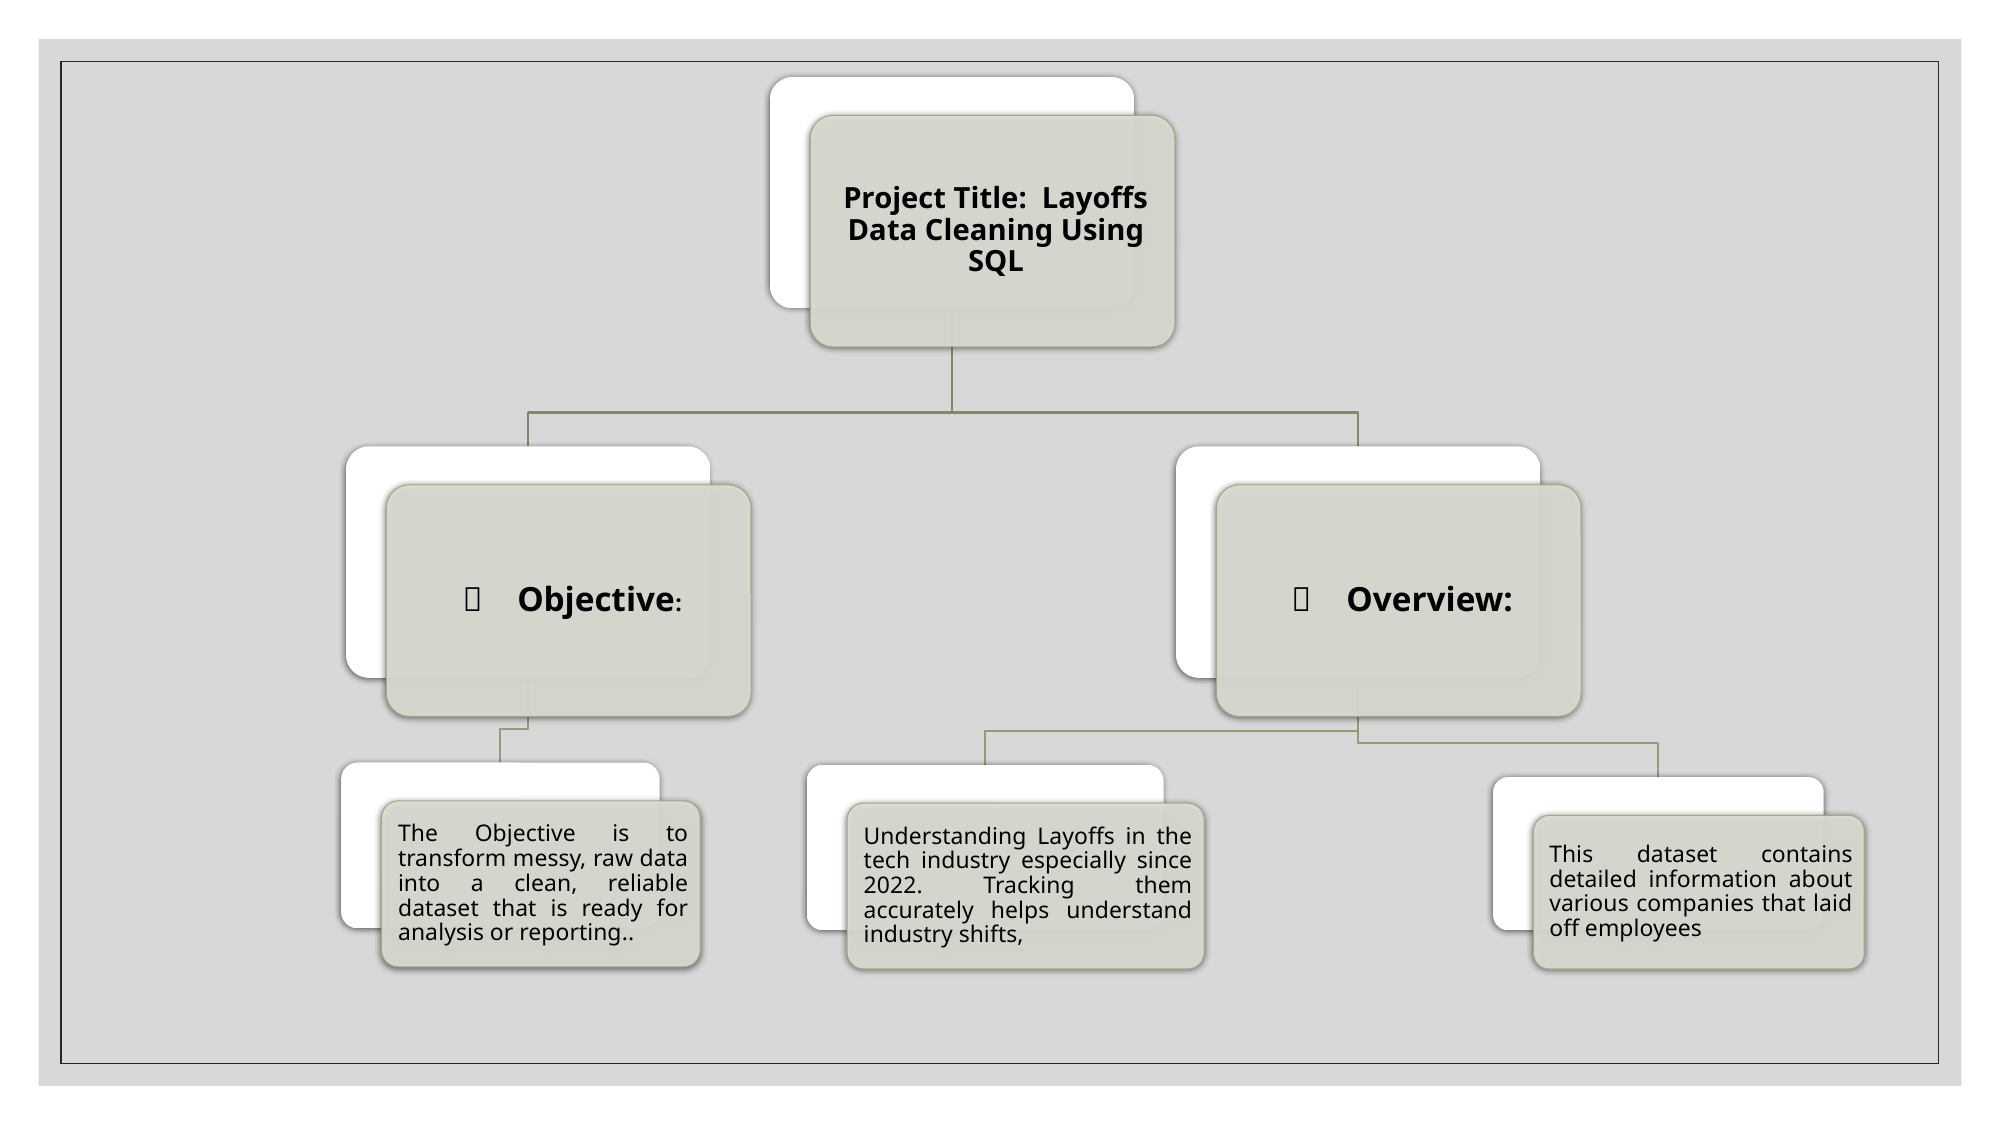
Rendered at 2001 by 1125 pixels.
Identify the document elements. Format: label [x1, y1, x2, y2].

text_box [135, 89, 1865, 969]
